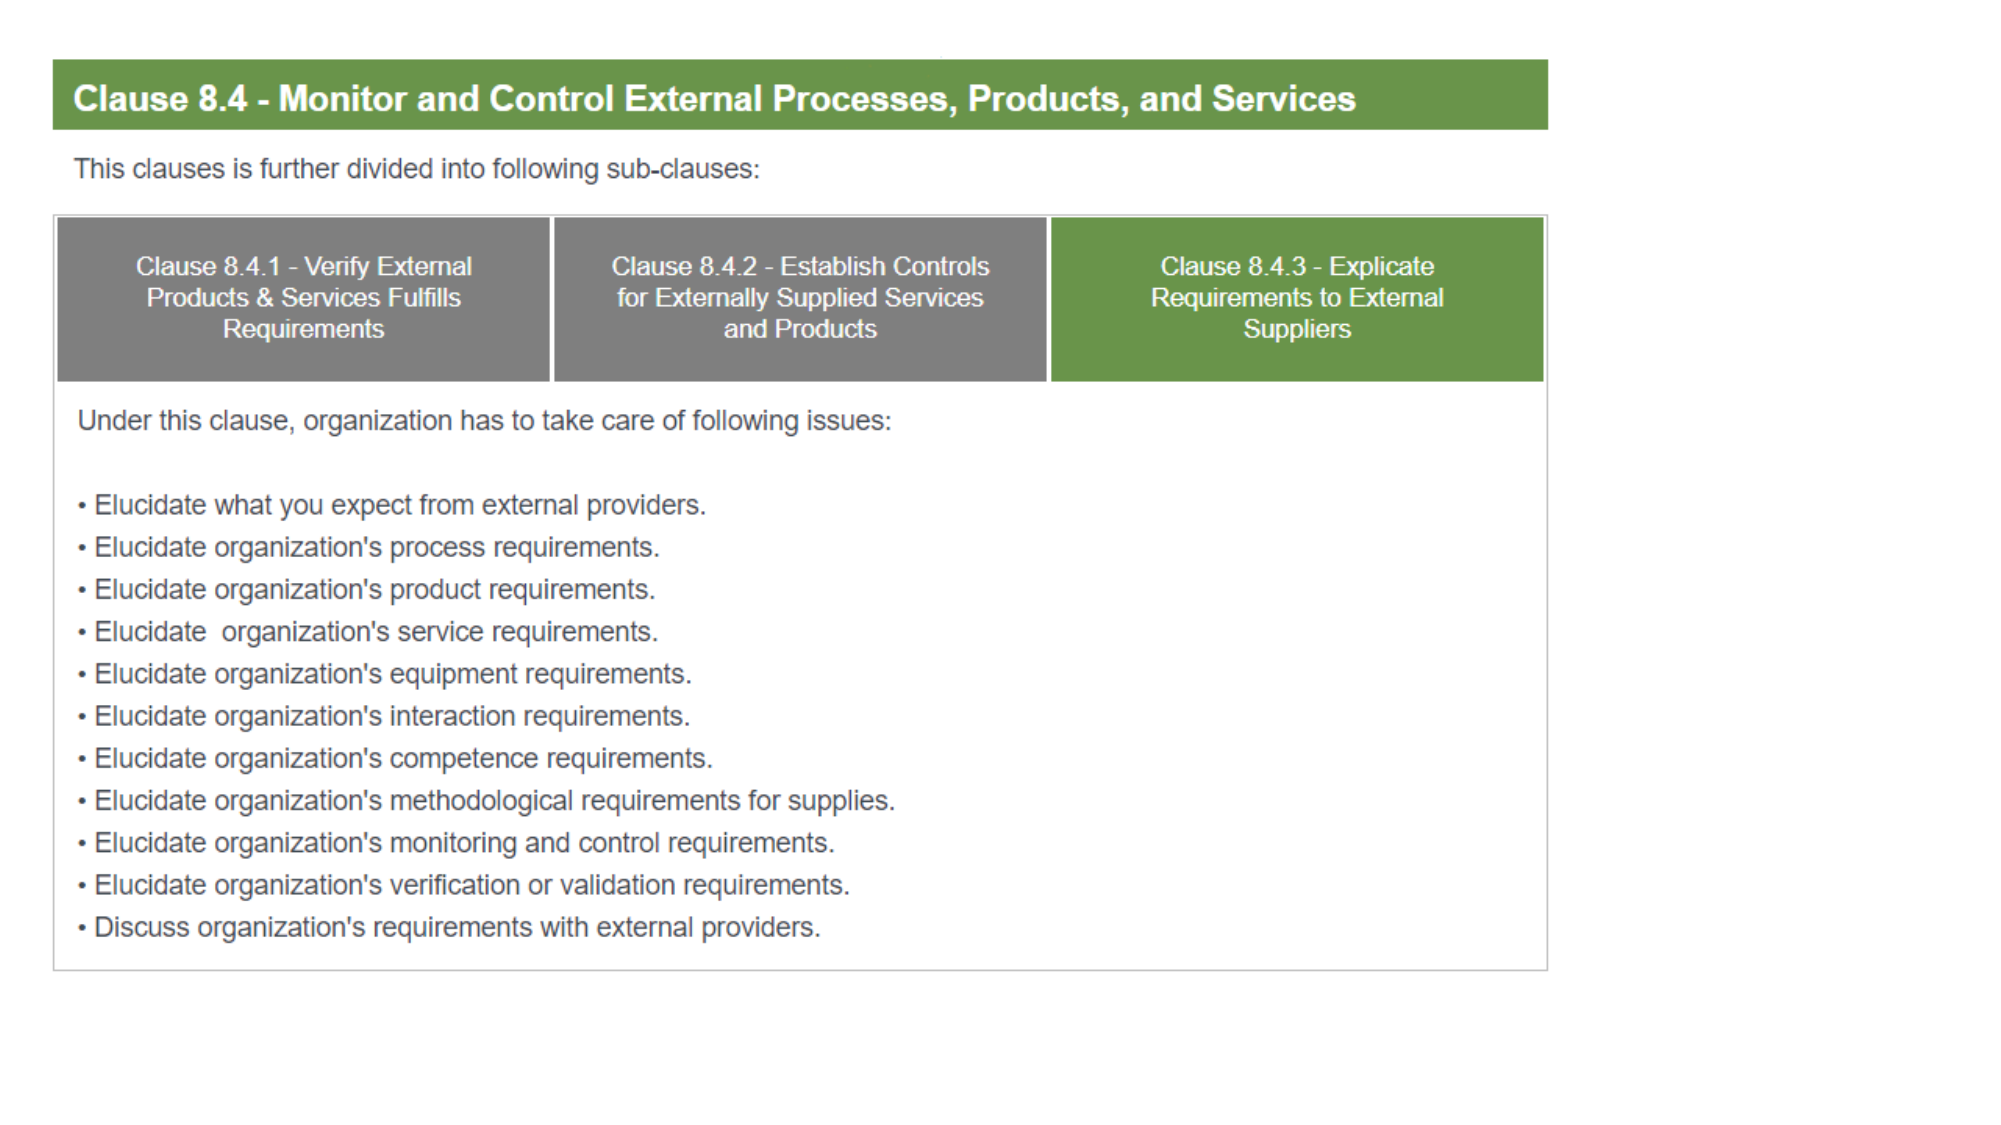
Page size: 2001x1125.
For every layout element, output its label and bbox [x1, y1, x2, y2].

picture [34, 54, 1568, 1002]
